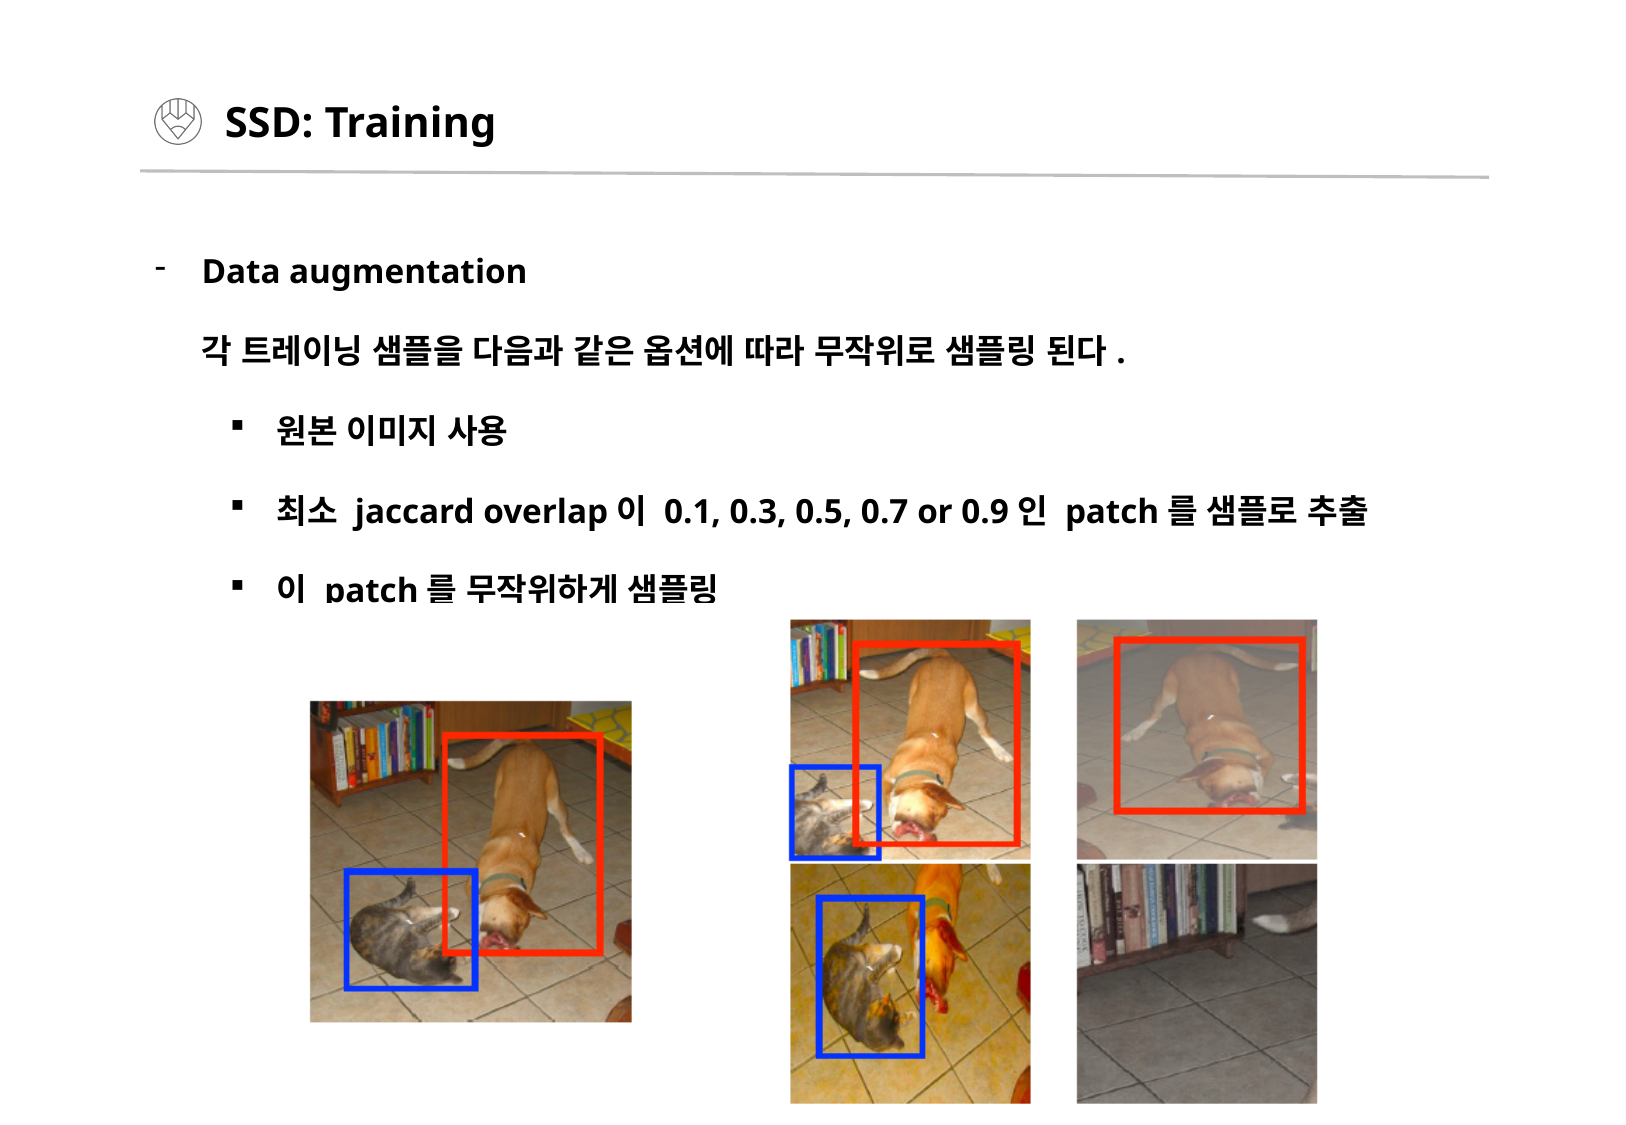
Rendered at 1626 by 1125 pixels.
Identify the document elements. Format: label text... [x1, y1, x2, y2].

picture [292, 602, 1337, 1125]
picture [154, 98, 202, 146]
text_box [139, 88, 1490, 178]
text_box Data augmentation 각 트레이닝 샘플을 다음과 같은 옵션에 따라 무작위로 샘플링 된다. 원본 이미지 사용 최소 jaccard overlap이 0.1, 0.3, 0.5, 0.7 or 0.9인 patch를 샘플로 추출 이 patch를 무작위하게 샘플링 [140, 203, 1490, 617]
